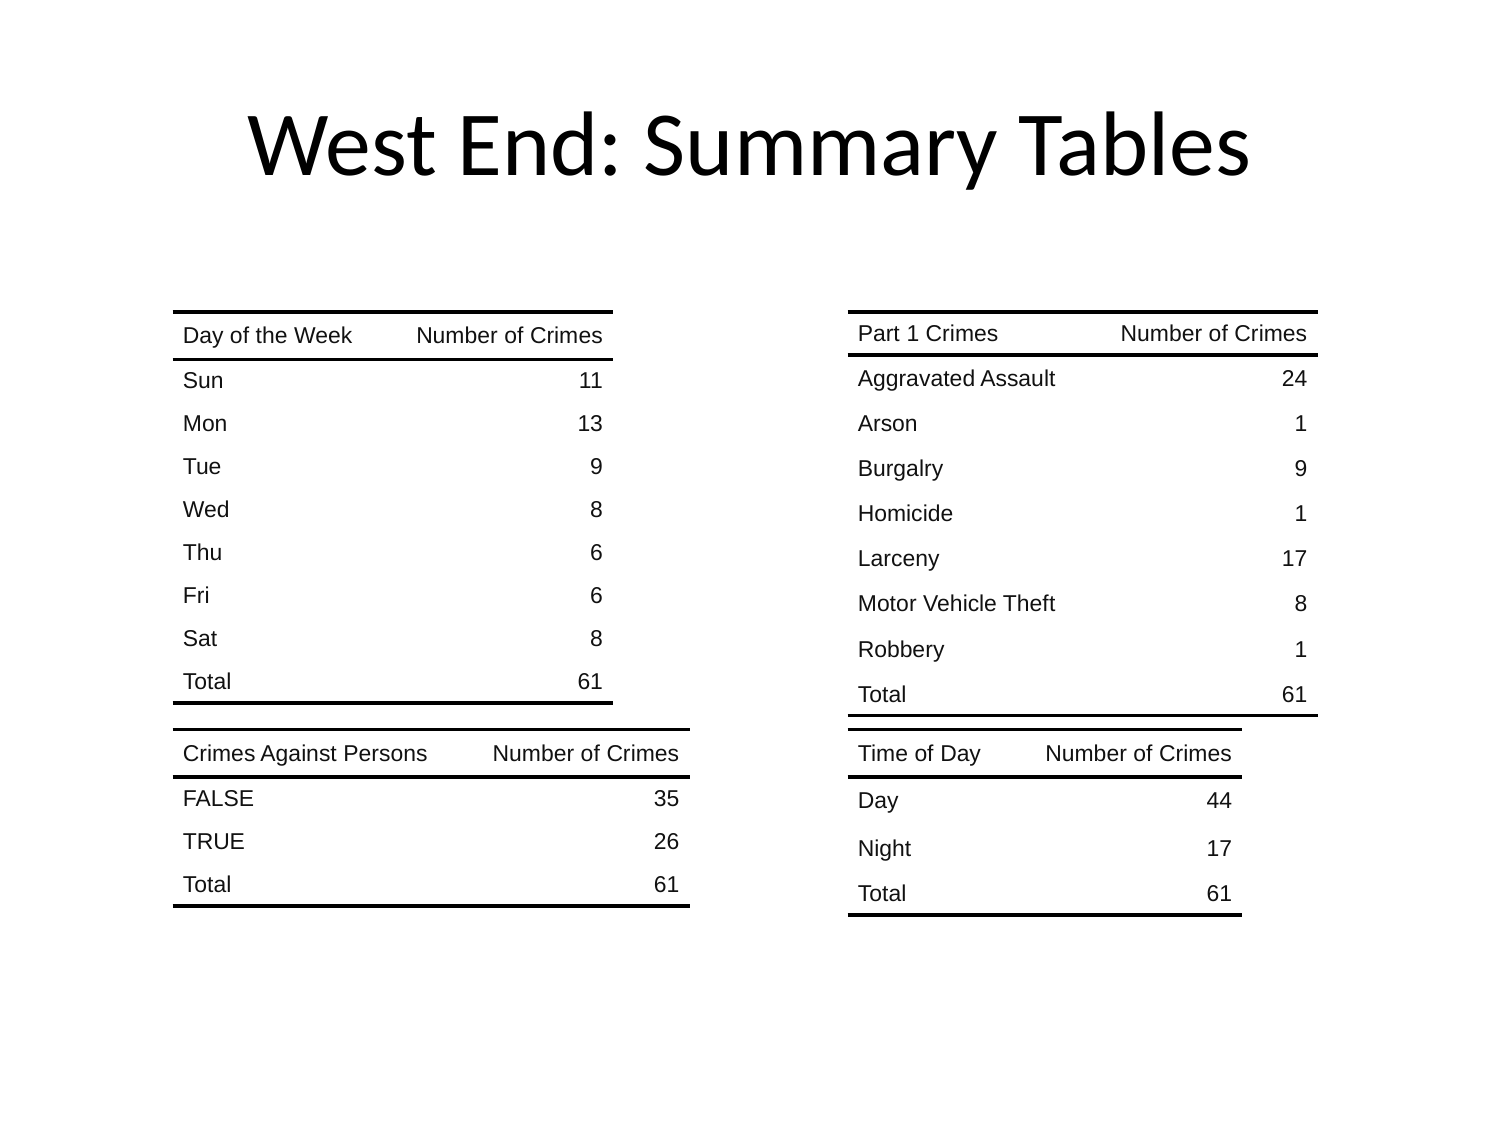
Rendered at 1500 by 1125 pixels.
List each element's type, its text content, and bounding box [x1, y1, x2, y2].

table_header Number of Crimes [1089, 314, 1318, 353]
table_cell Day [848, 779, 1014, 825]
table_cell Robbery [848, 625, 1089, 673]
table_cell 1 [1089, 625, 1318, 673]
table_cell Fri [173, 574, 385, 617]
table_cell 1 [1089, 402, 1318, 445]
table_header Time of Day [848, 731, 1014, 775]
table_cell 1 [1089, 492, 1318, 535]
table_cell 9 [385, 445, 613, 488]
table_cell 17 [1014, 825, 1242, 872]
table_cell Larceny [848, 535, 1089, 582]
table_header Number of Crimes [461, 731, 690, 775]
table_cell 61 [1089, 673, 1318, 714]
table_cell 8 [385, 617, 613, 660]
table_cell Night [848, 825, 1014, 872]
table_cell Tue [173, 445, 385, 488]
table_header Crimes Against Persons [173, 731, 461, 775]
table_cell Motor Vehicle Theft [848, 582, 1089, 625]
table_cell Total [848, 872, 1014, 913]
table_cell 8 [385, 488, 613, 531]
table_cell 6 [385, 574, 613, 617]
table_header Day of the Week [173, 314, 385, 358]
table_cell 44 [1014, 779, 1242, 825]
table_cell Sat [173, 617, 385, 660]
table_cell Aggravated Assault [848, 357, 1089, 402]
table_cell 13 [385, 402, 613, 445]
table_cell 9 [1089, 445, 1318, 492]
table_cell Mon [173, 402, 385, 445]
table_cell Arson [848, 402, 1089, 445]
table_cell Homicide [848, 492, 1089, 535]
table_cell 61 [461, 863, 690, 904]
table_cell 61 [1014, 872, 1242, 913]
table_cell FALSE [173, 779, 461, 820]
table_header Part 1 Crimes [848, 314, 1089, 353]
table_header Number of Crimes [385, 314, 613, 358]
table_cell 26 [461, 820, 690, 863]
table_cell 35 [461, 779, 690, 820]
table_cell Total [173, 660, 385, 701]
title West End: Summary Tables [75, 45, 1425, 233]
table_cell Total [848, 673, 1089, 714]
table_cell Total [173, 863, 461, 904]
table_cell Thu [173, 531, 385, 574]
table_cell Sun [173, 361, 385, 402]
table_cell 8 [1089, 582, 1318, 625]
table_cell TRUE [173, 820, 461, 863]
table_cell Wed [173, 488, 385, 531]
table_cell 17 [1089, 535, 1318, 582]
table_header Number of Crimes [1014, 731, 1242, 775]
table_cell 24 [1089, 357, 1318, 402]
table_cell Burgalry [848, 445, 1089, 492]
table_cell 6 [385, 531, 613, 574]
table_cell 61 [385, 660, 613, 701]
table_cell 11 [385, 361, 613, 402]
